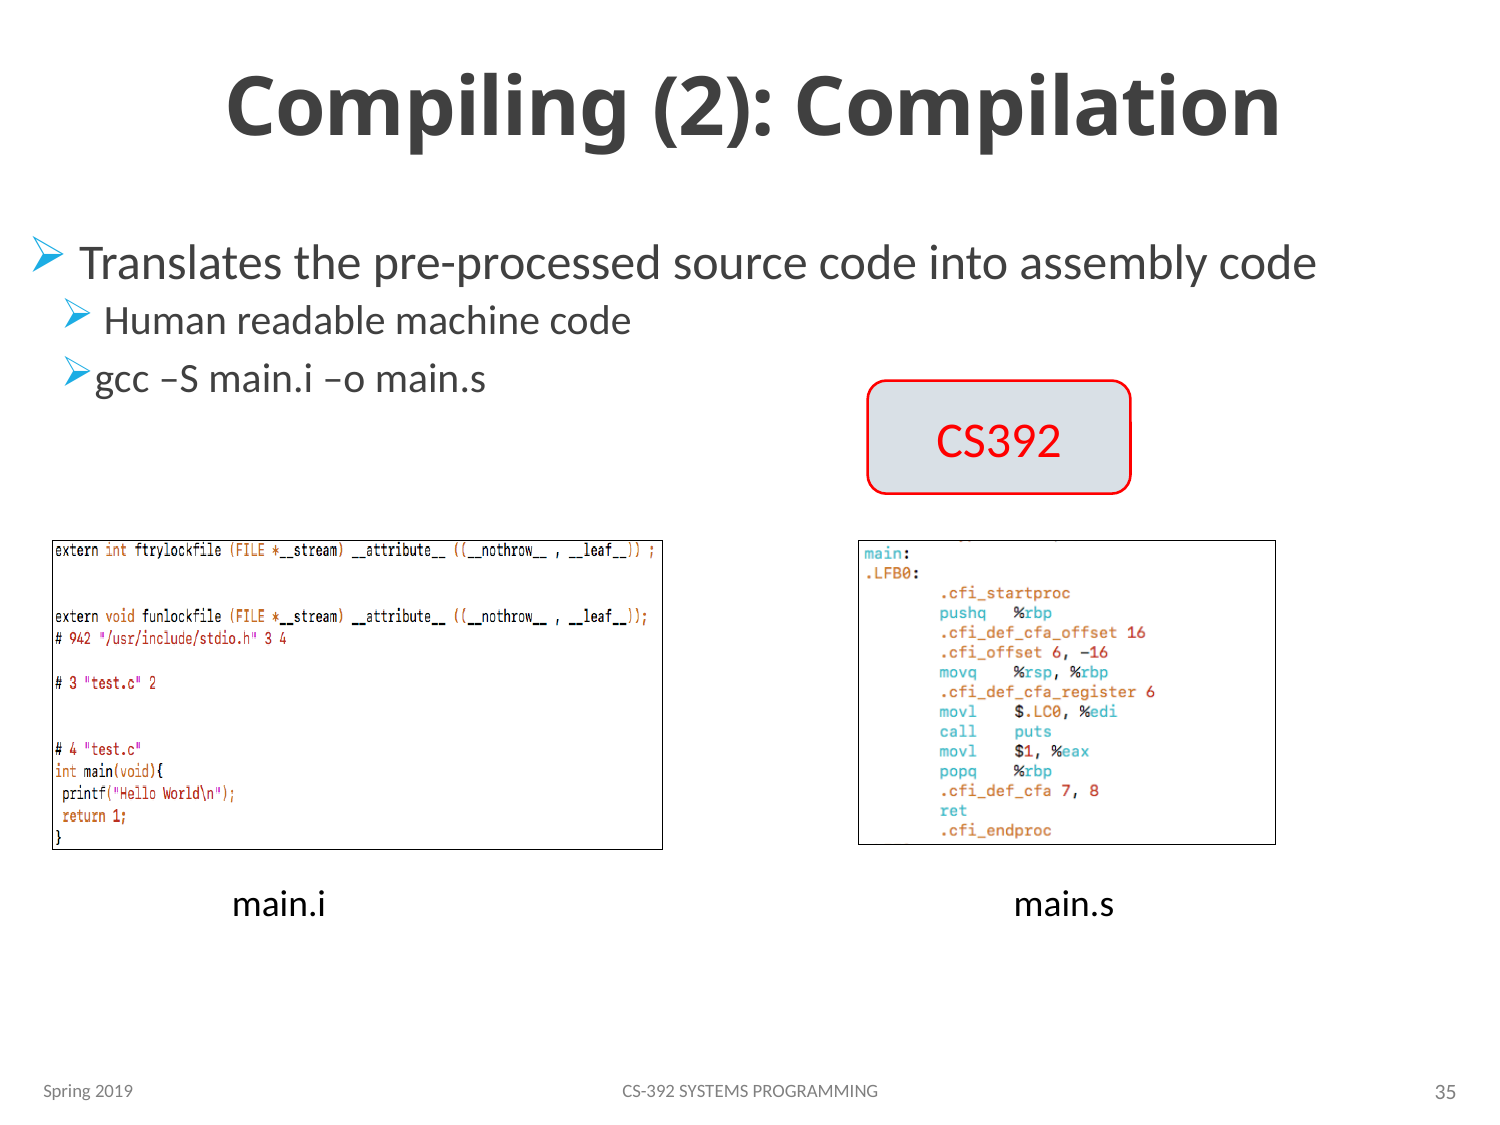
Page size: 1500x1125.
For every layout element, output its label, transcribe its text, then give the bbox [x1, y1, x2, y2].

text_box main.i [217, 871, 690, 932]
title Compiling (2): Compilation [135, 5, 1373, 160]
text_box CS392 [866, 379, 1132, 495]
slide_number 35 [1310, 1060, 1472, 1121]
text_box main.s [999, 871, 1472, 932]
picture [858, 539, 1276, 846]
footer CS-392 Systems Programming [453, 1059, 1047, 1120]
list Translates the pre-processed source code into assembly code Human readable machine code gcc –S main.i –o main.s [28, 229, 1472, 1021]
slide_number Spring 2019 [28, 1059, 333, 1120]
picture [51, 539, 663, 850]
